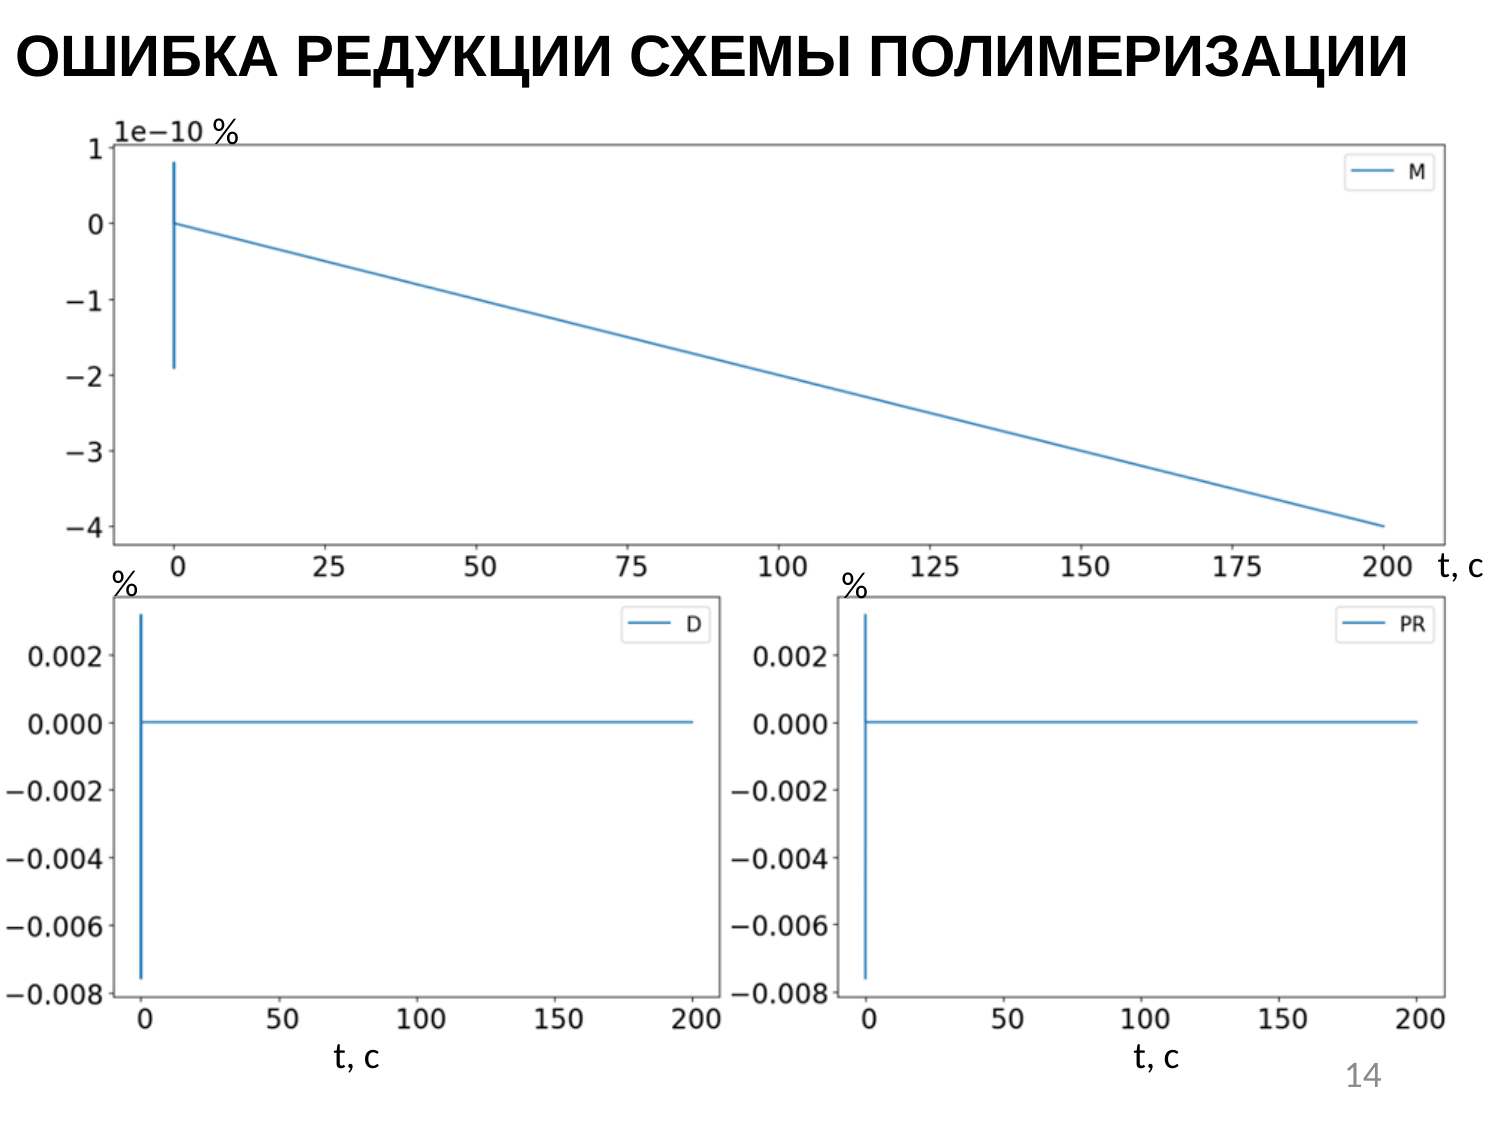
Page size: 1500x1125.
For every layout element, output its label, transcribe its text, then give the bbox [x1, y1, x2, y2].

slide_number 14 [1059, 1042, 1397, 1103]
title Ошибка редукции схемы полимеризации [0, 0, 1500, 115]
text_box t, с [318, 1039, 396, 1084]
picture [5, 99, 1461, 1039]
text_box t, с [1460, 532, 1500, 592]
